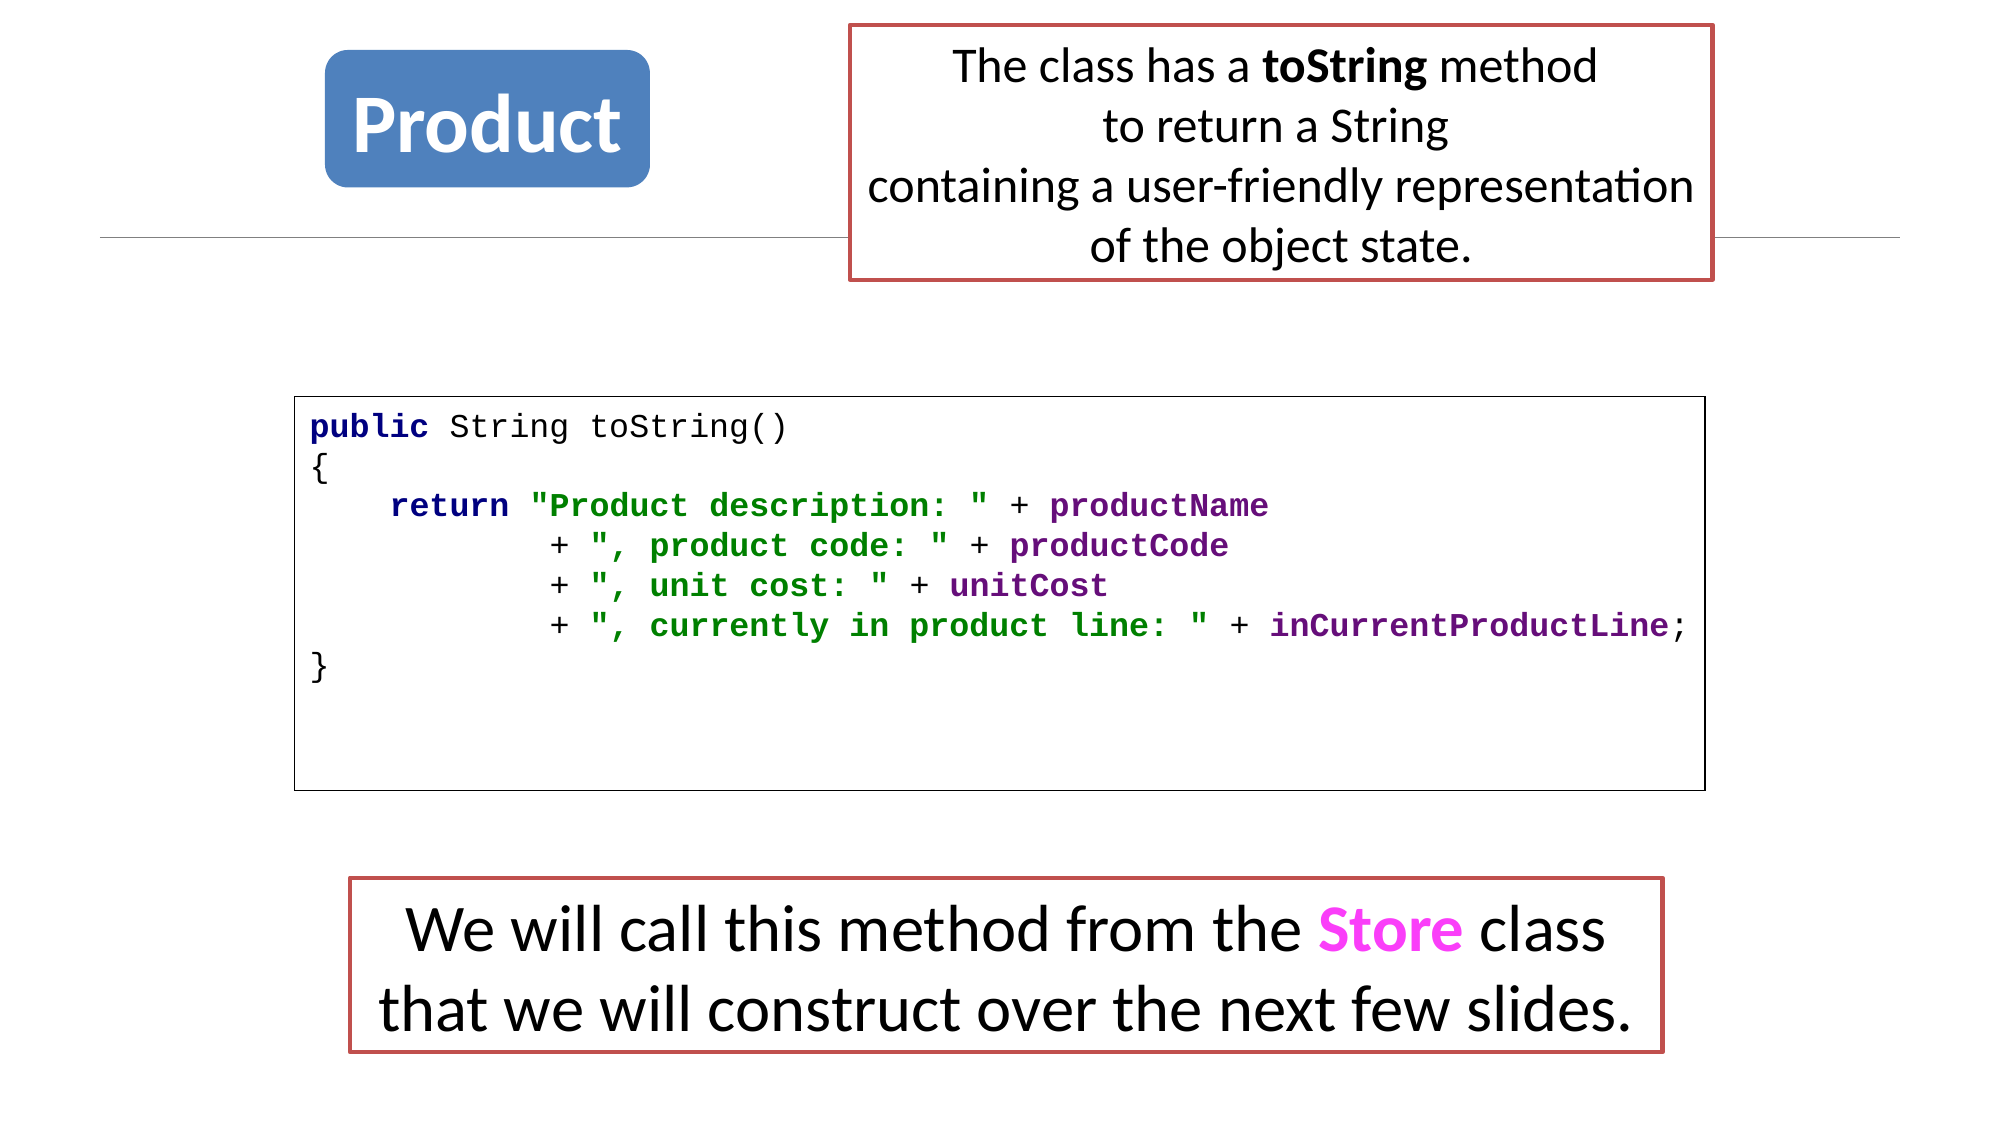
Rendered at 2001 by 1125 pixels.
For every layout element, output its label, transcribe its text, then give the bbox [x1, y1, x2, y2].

text_box public String toString() { return "Product description: " + productName + ", product code: " + productCode + ", unit cost: " + unitCost + ", currently in product line: " + inCurrentProductLine; } [294, 396, 1705, 791]
text_box The class has a toString method to return a String containing a user-friendly representation of the object state. [848, 23, 1715, 282]
text_box Product [322, 47, 653, 190]
text_box We will call this method from the Store class that we will construct over the next few slides. [348, 876, 1665, 1054]
